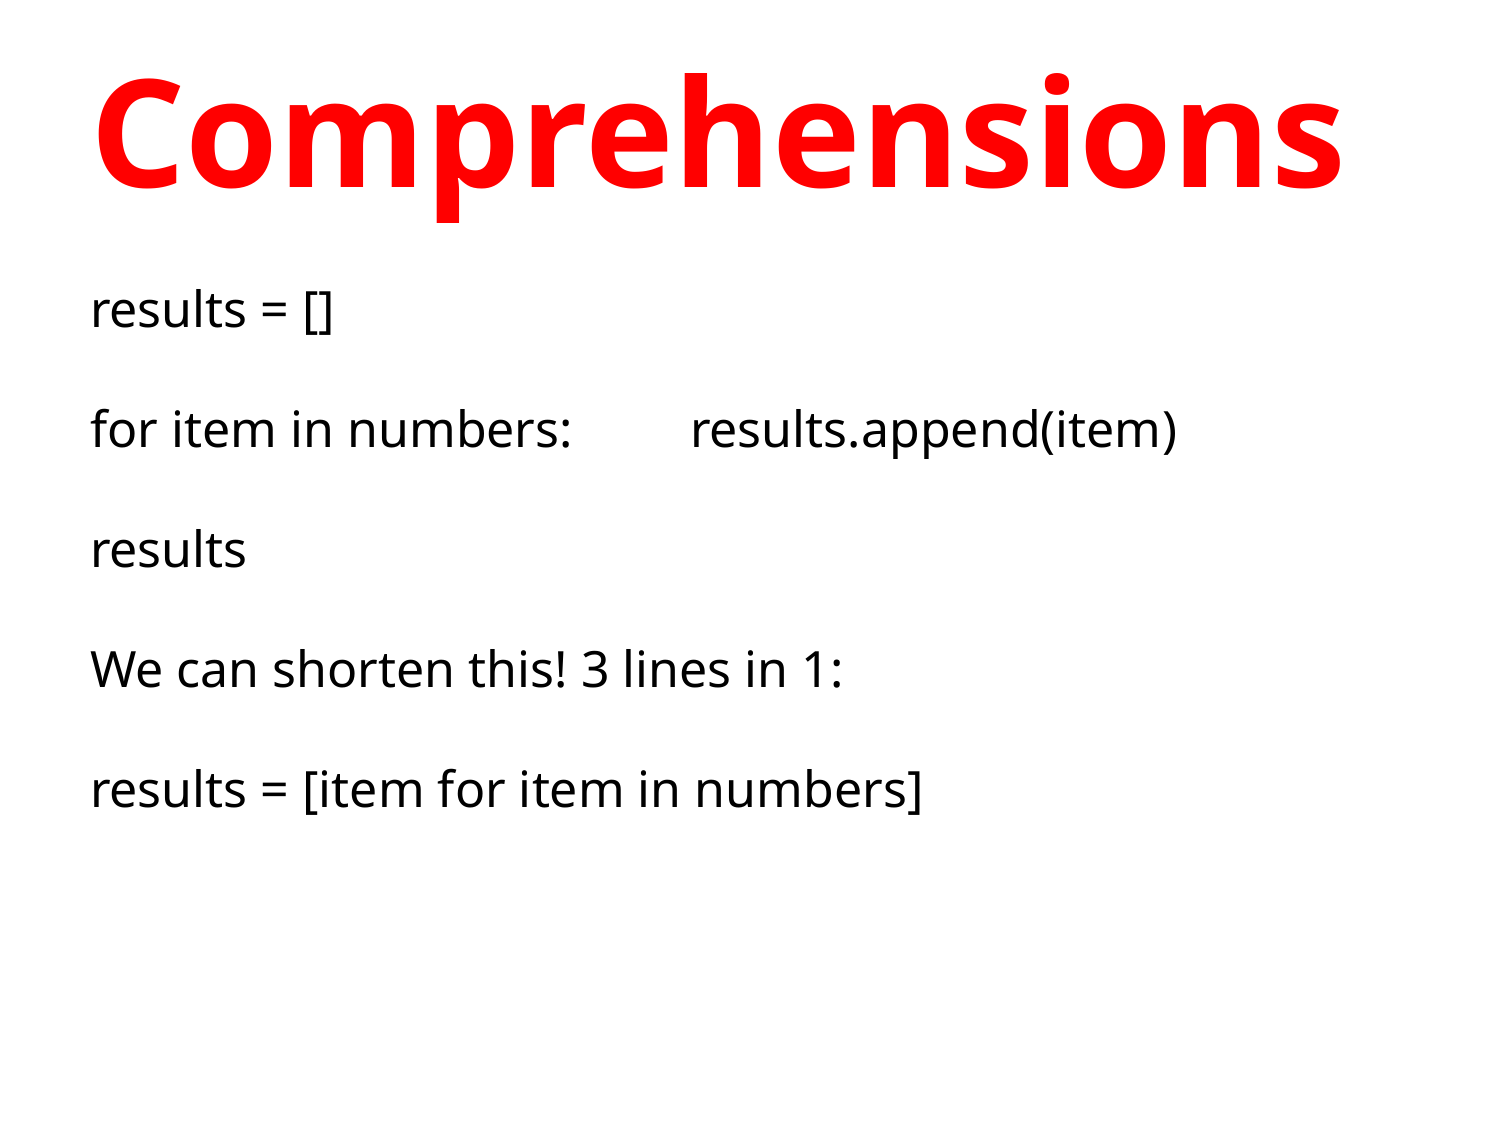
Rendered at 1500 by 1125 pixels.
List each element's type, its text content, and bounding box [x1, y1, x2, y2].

list results = [] for item in numbers: results.append(item) results We can shorten this! 3 lines in 1: results = [item for item in numbers] [75, 262, 1425, 1078]
title Comprehensions [75, 45, 1425, 233]
